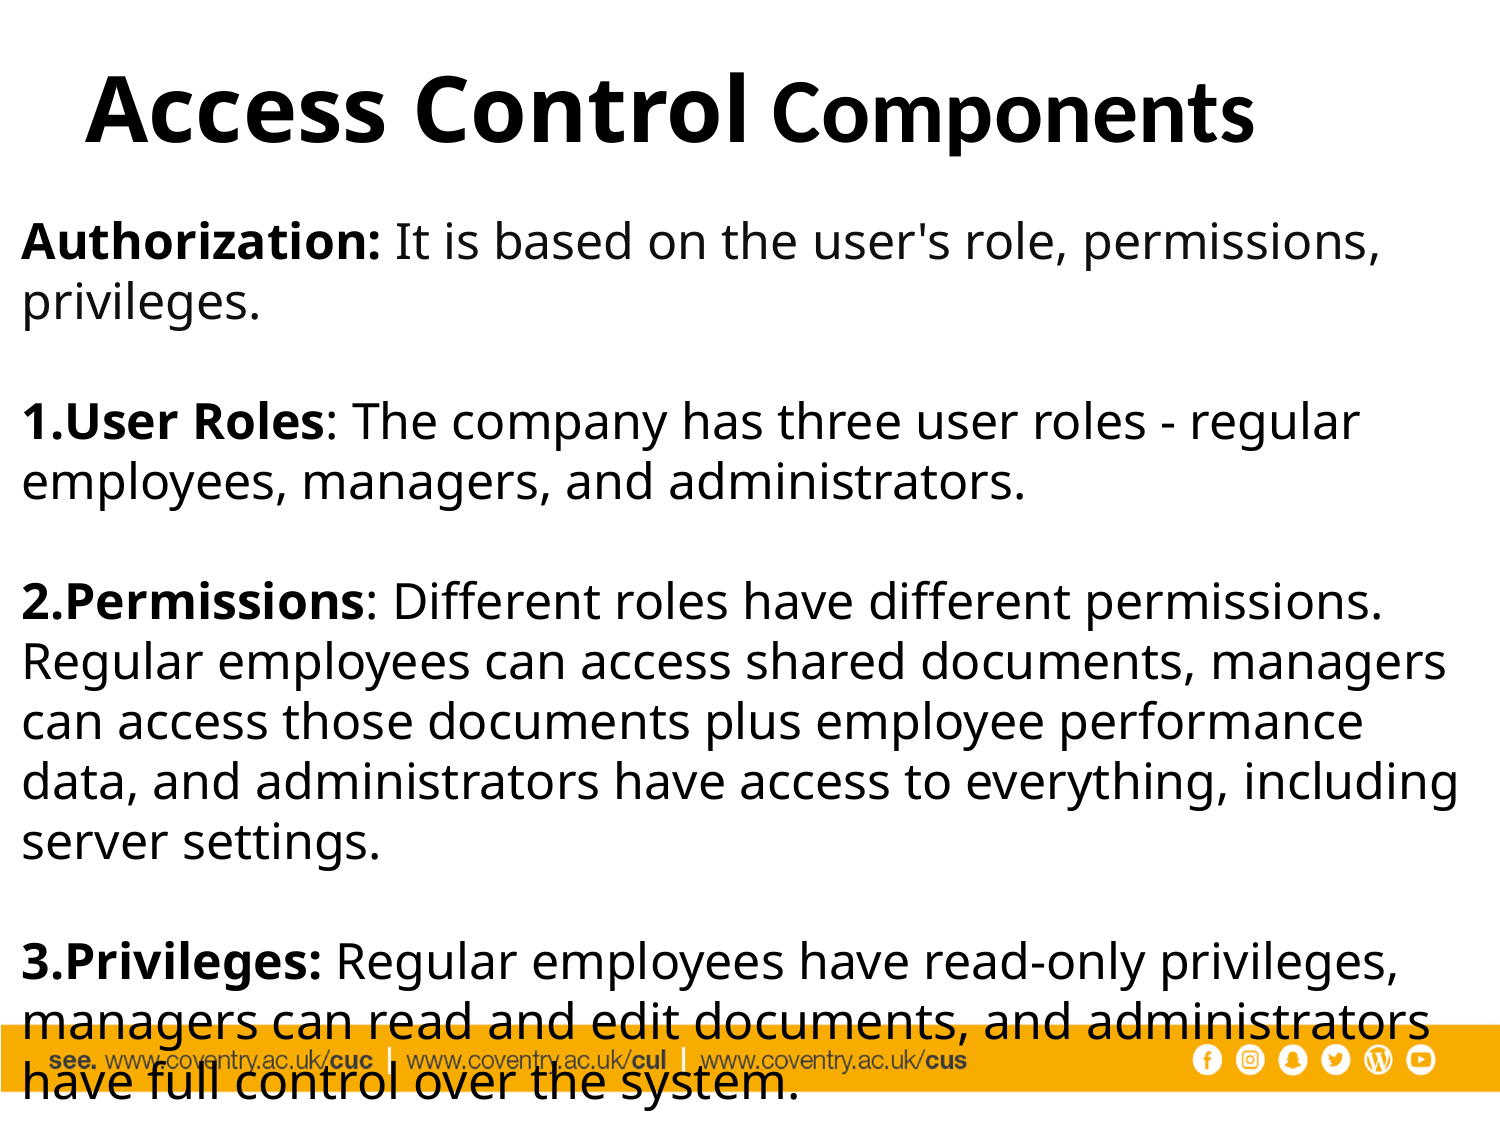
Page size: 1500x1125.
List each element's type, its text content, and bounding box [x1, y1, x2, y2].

picture [0, 0, 1500, 1122]
title Access Control Components [85, 50, 1454, 162]
list Authorization: It is based on the user's role, permissions, privileges. User Roles: The company has three user roles - regular employees, managers, and administrators. Permissions: Different roles have different permissions. Regular employees can access shared documents, managers can access those documents plus employee performance data, and administrators have access to everything, including server settings. Privileges: Regular employees have read-only privileges, managers can read and edit documents, and administrators have full control over the system. [21, 209, 1482, 1125]
